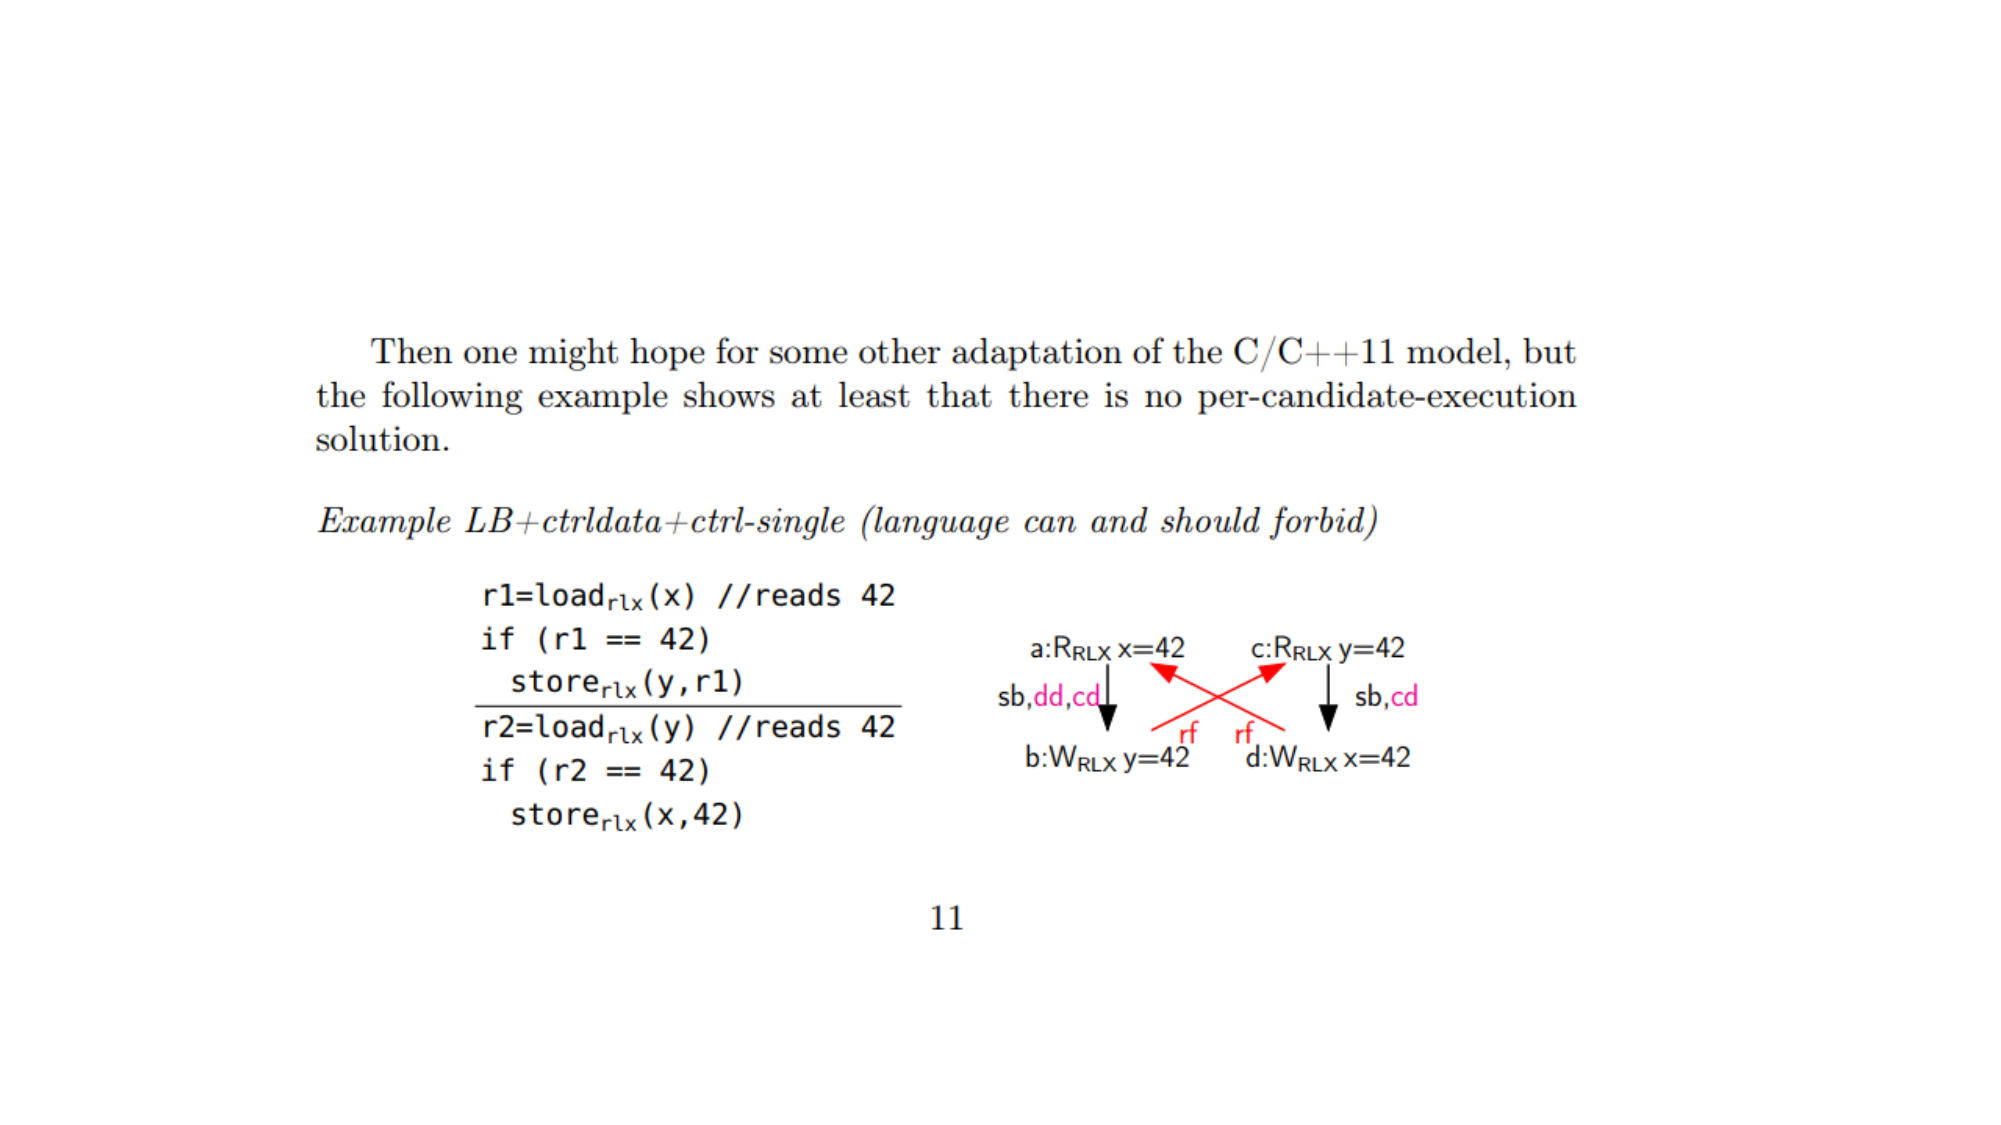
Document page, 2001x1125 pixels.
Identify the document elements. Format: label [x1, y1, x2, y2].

list [301, 329, 1699, 983]
